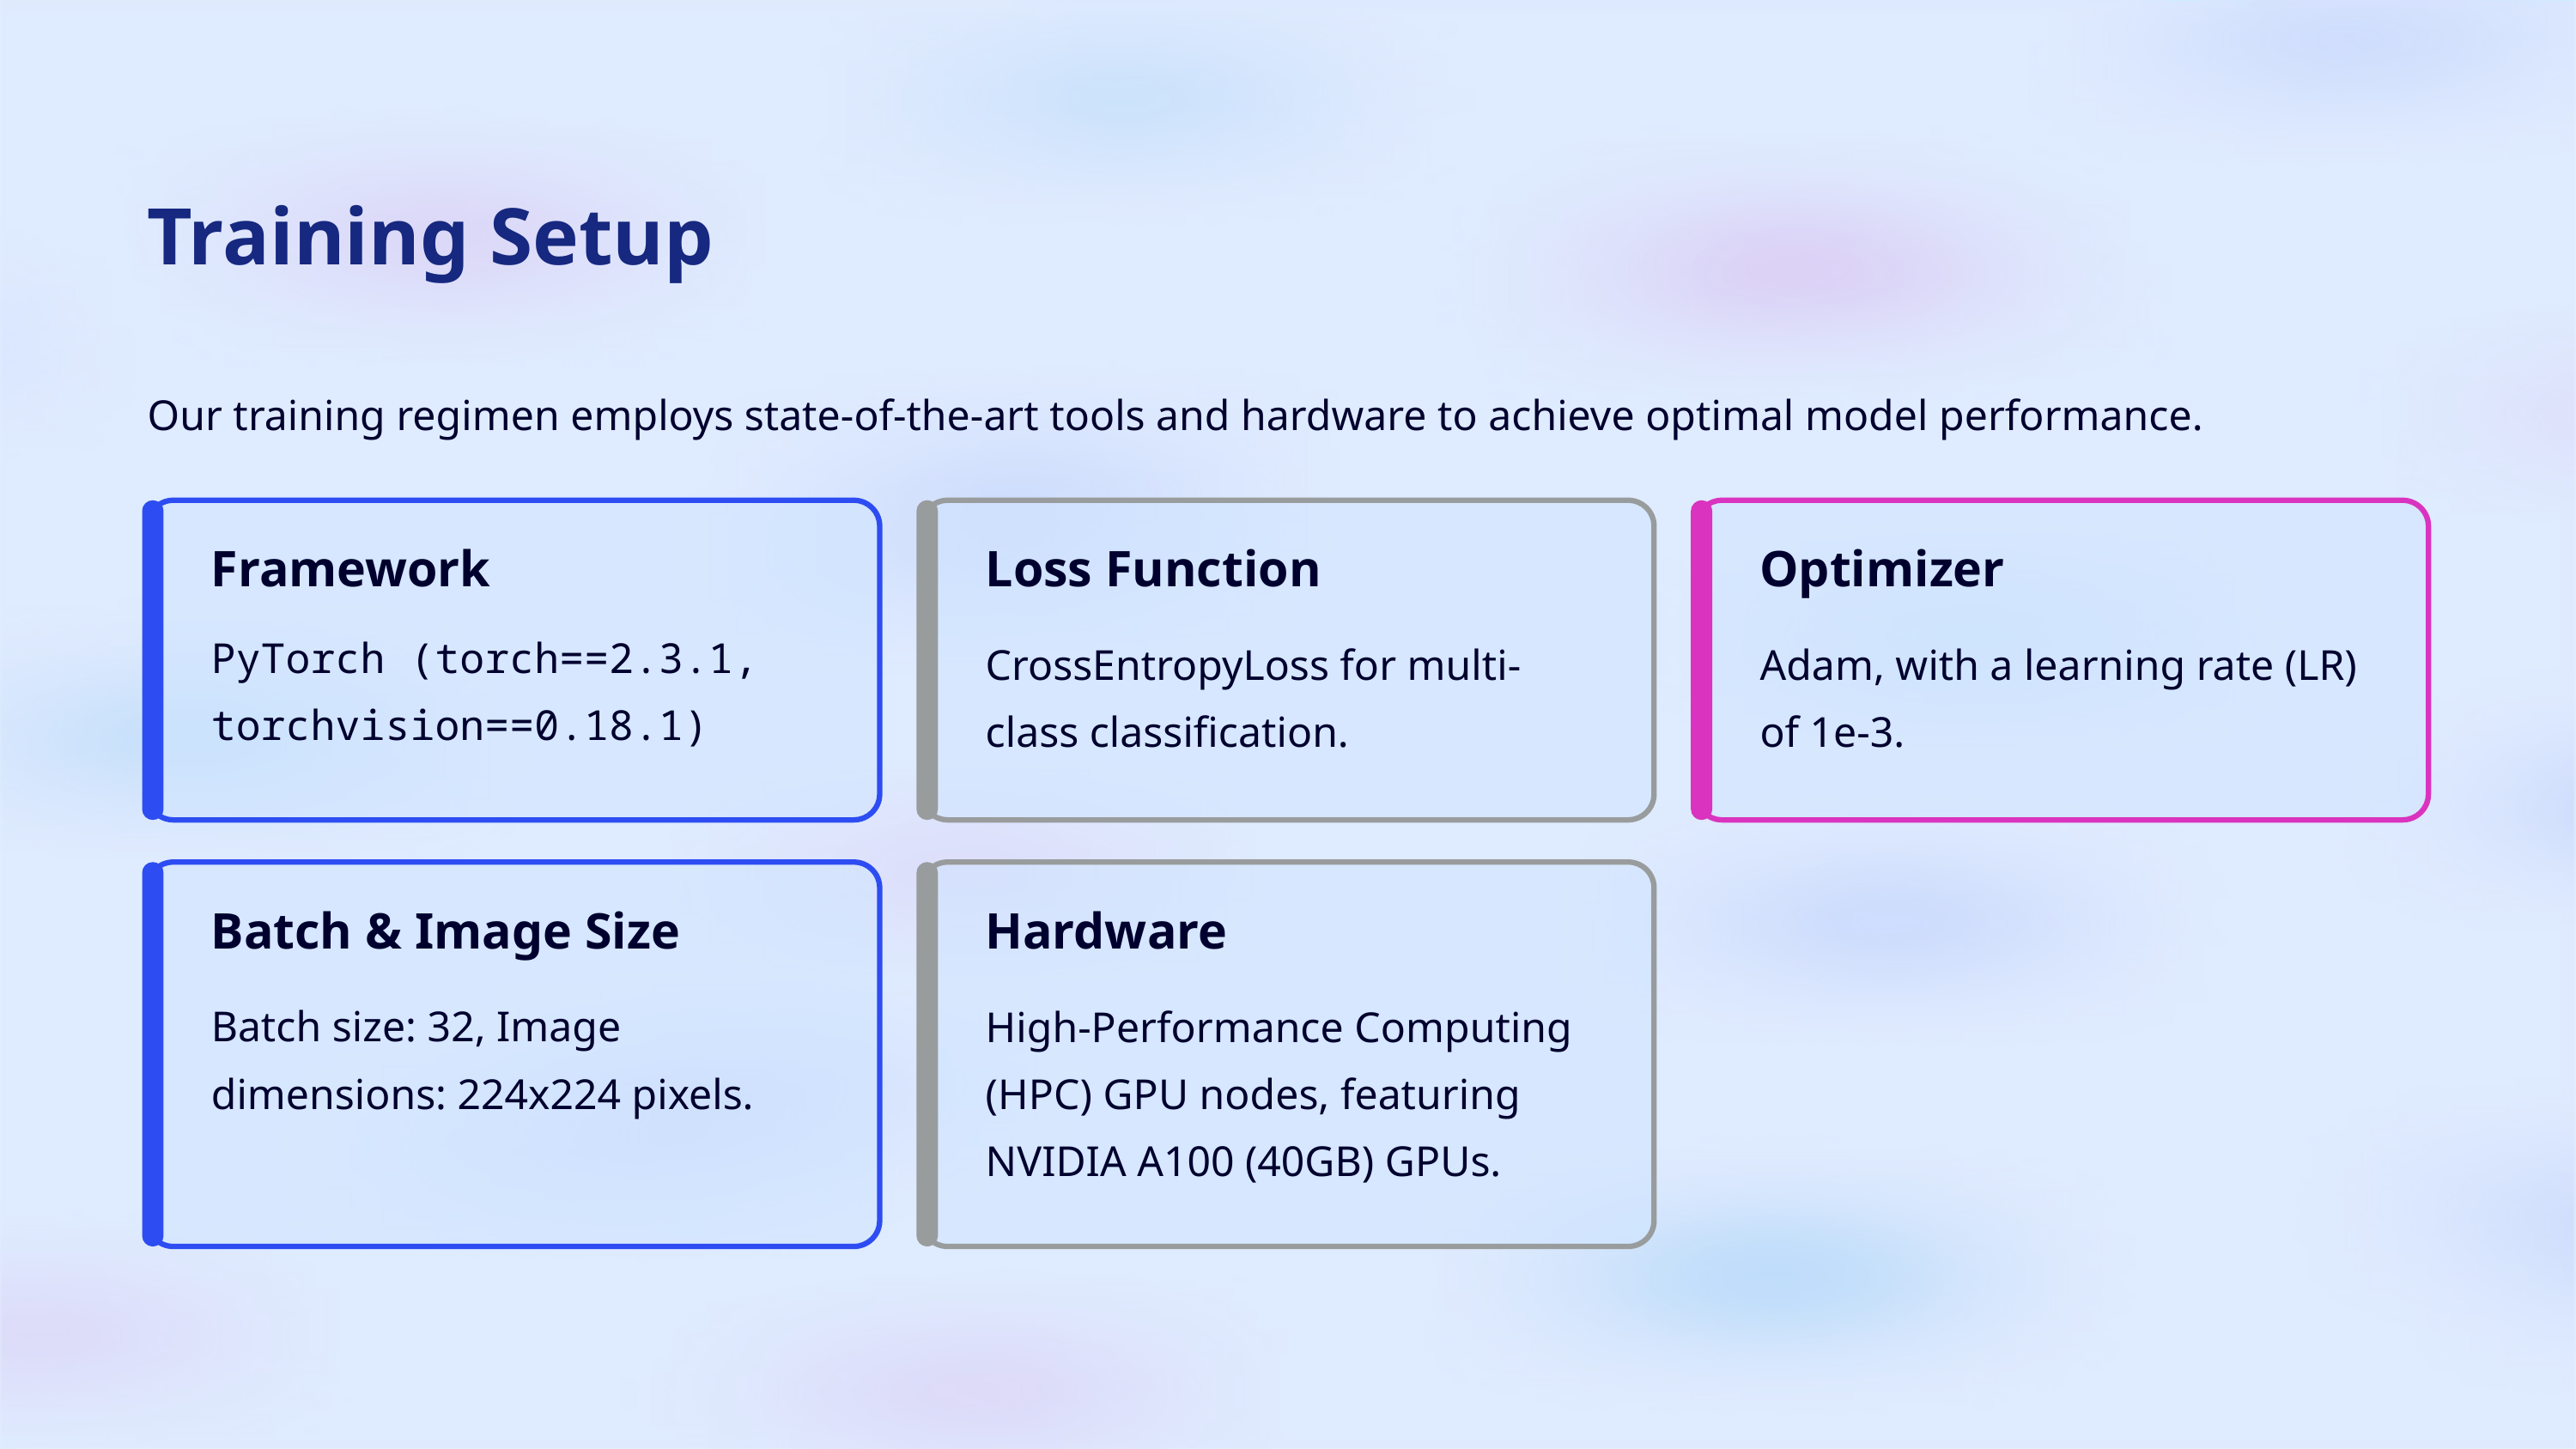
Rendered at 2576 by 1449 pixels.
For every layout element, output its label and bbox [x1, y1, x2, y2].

text_box [144, 858, 883, 1250]
text_box [142, 861, 164, 1247]
text_box [0, 0, 2576, 1449]
text_box [916, 861, 939, 1247]
text_box [142, 500, 164, 821]
text_box [916, 500, 939, 821]
text_box [1690, 500, 1713, 821]
text_box [144, 497, 883, 823]
text_box [1692, 497, 2432, 823]
text_box [919, 858, 1657, 1250]
text_box [919, 497, 1657, 823]
